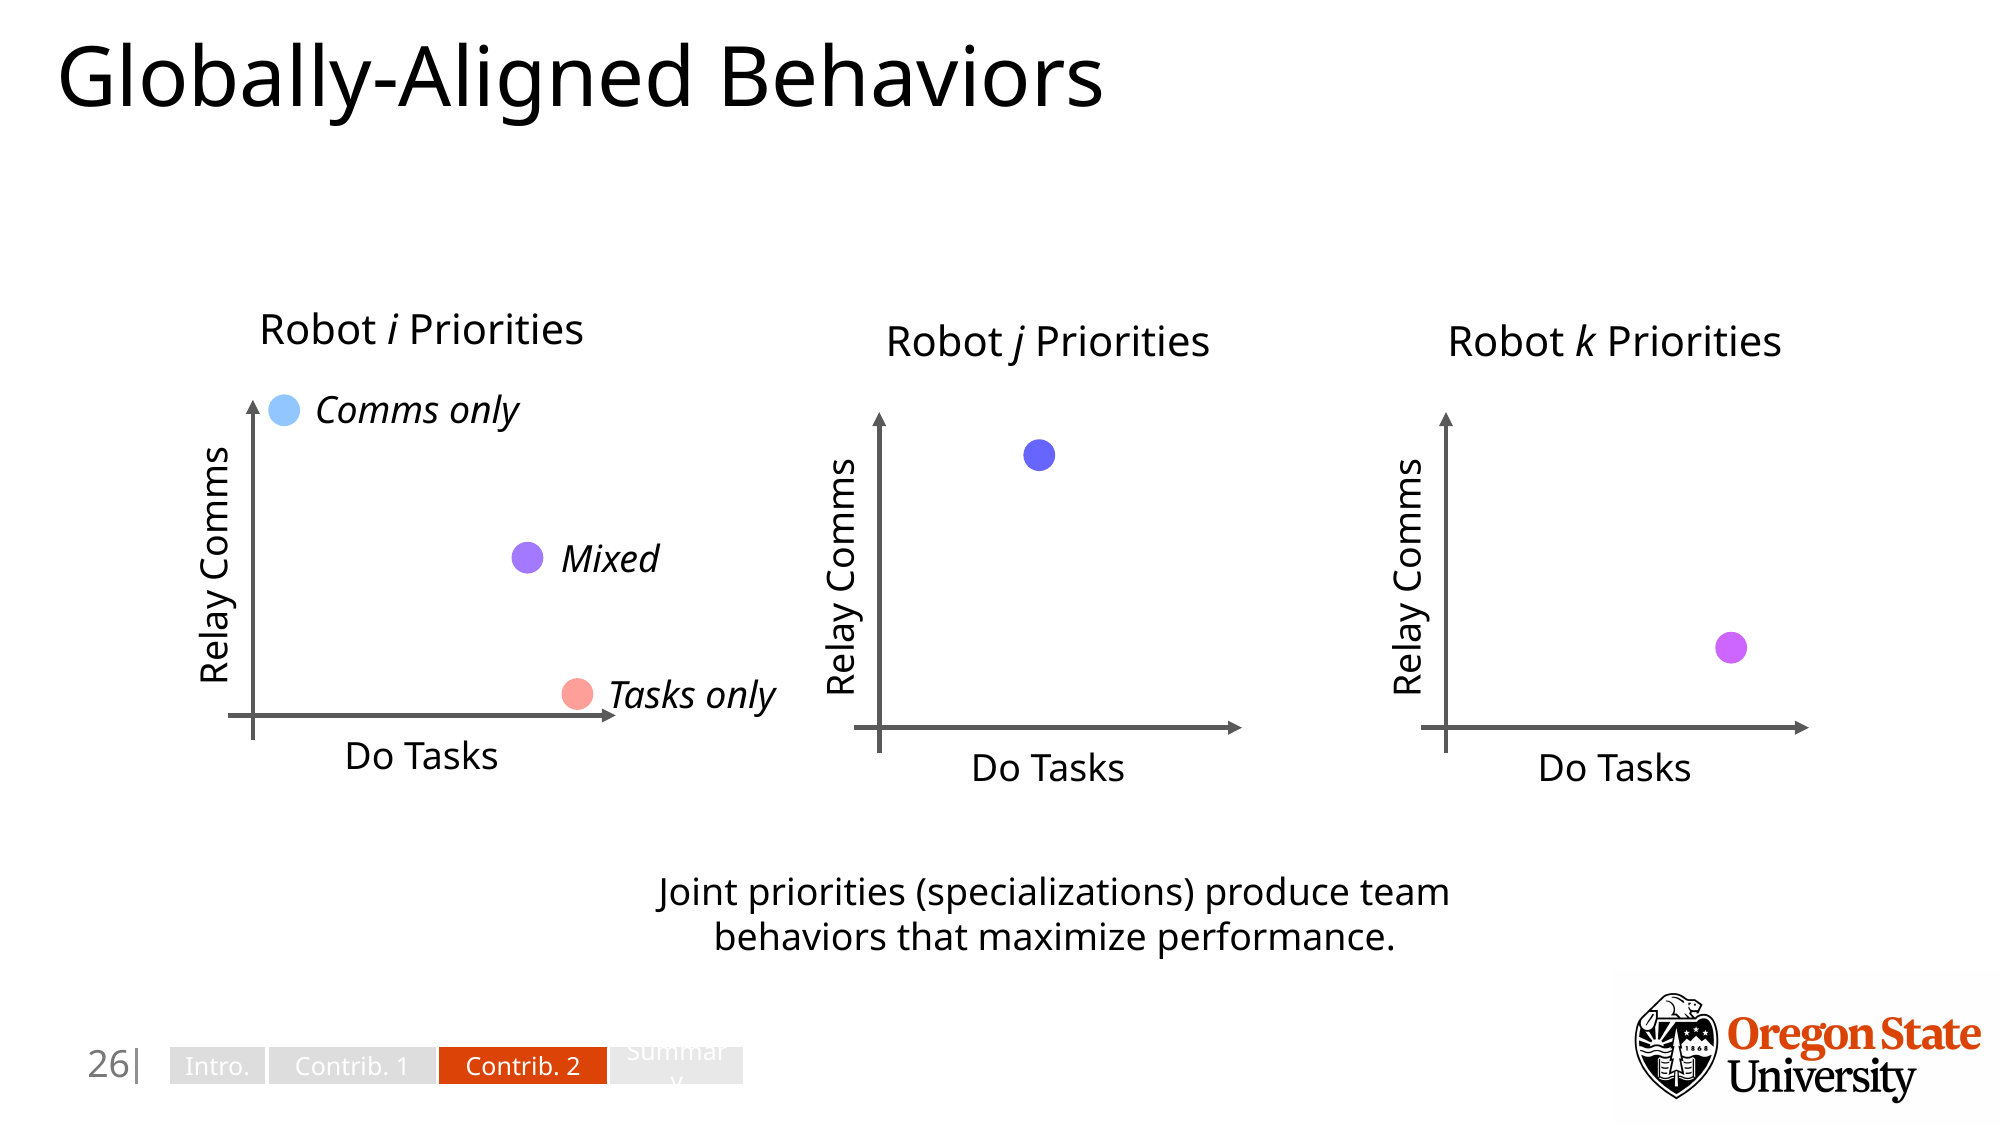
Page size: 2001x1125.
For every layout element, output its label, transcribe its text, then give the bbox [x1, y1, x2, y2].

title Globally-Aligned Behaviors [40, 26, 1941, 133]
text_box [167, 295, 676, 786]
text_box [135, 1044, 746, 1086]
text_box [1360, 307, 1869, 799]
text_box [267, 378, 562, 440]
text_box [560, 663, 794, 725]
text_box Joint priorities (specializations) produce team behaviors that maximize performance. [641, 860, 1469, 965]
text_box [794, 307, 1303, 799]
slide_number 25 [72, 1035, 523, 1096]
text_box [511, 526, 794, 589]
picture [1614, 970, 2000, 1125]
